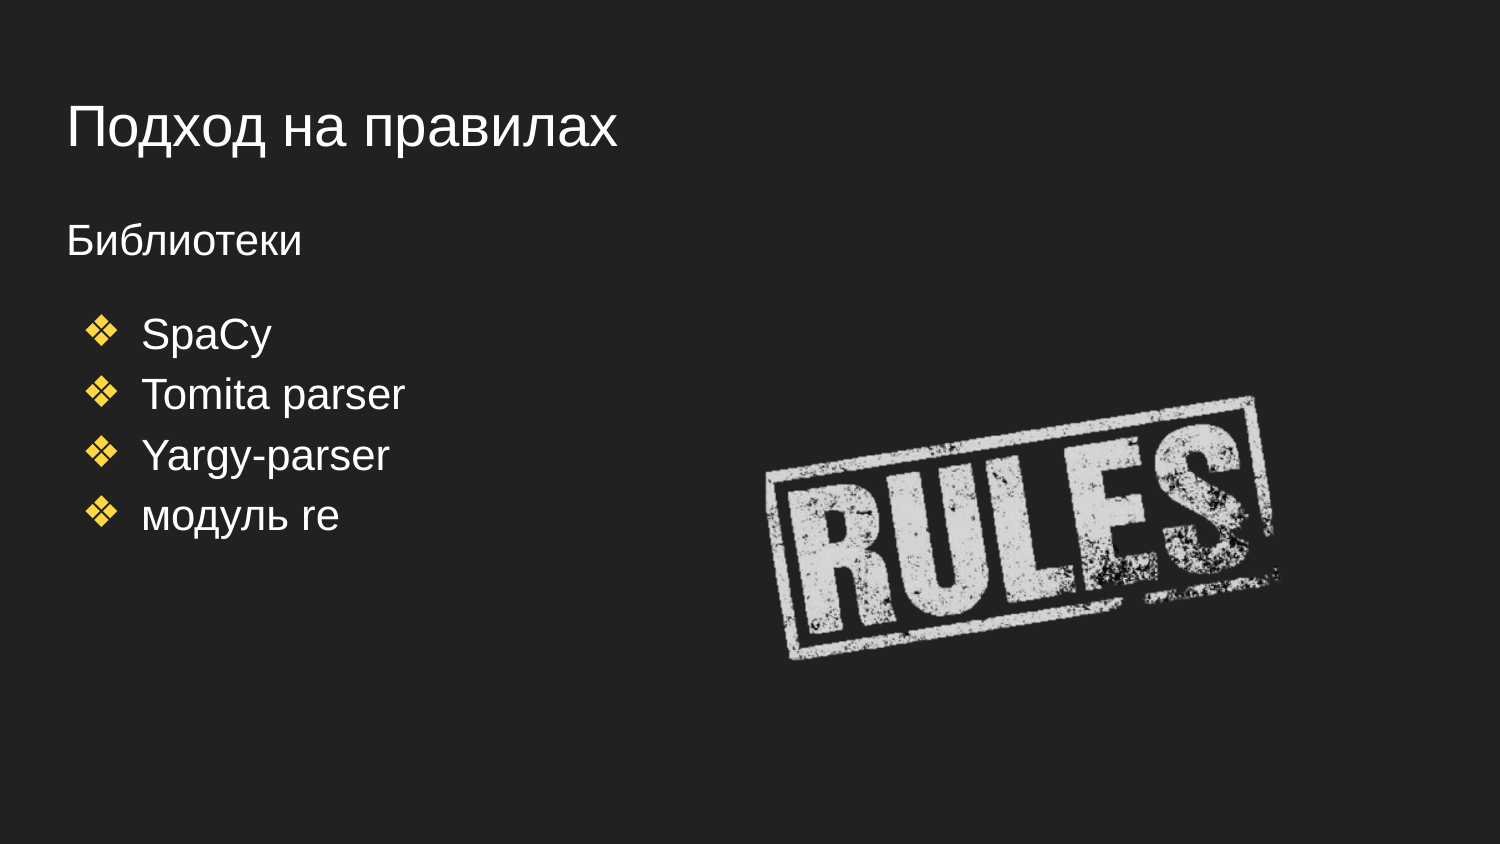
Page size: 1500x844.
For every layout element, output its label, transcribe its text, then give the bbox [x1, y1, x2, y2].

title Подход на правилах [51, 72, 1449, 167]
list Библиотеки SpaCy Tomita parser Yargy-parser модуль re [51, 189, 1449, 750]
picture [702, 348, 1339, 705]
